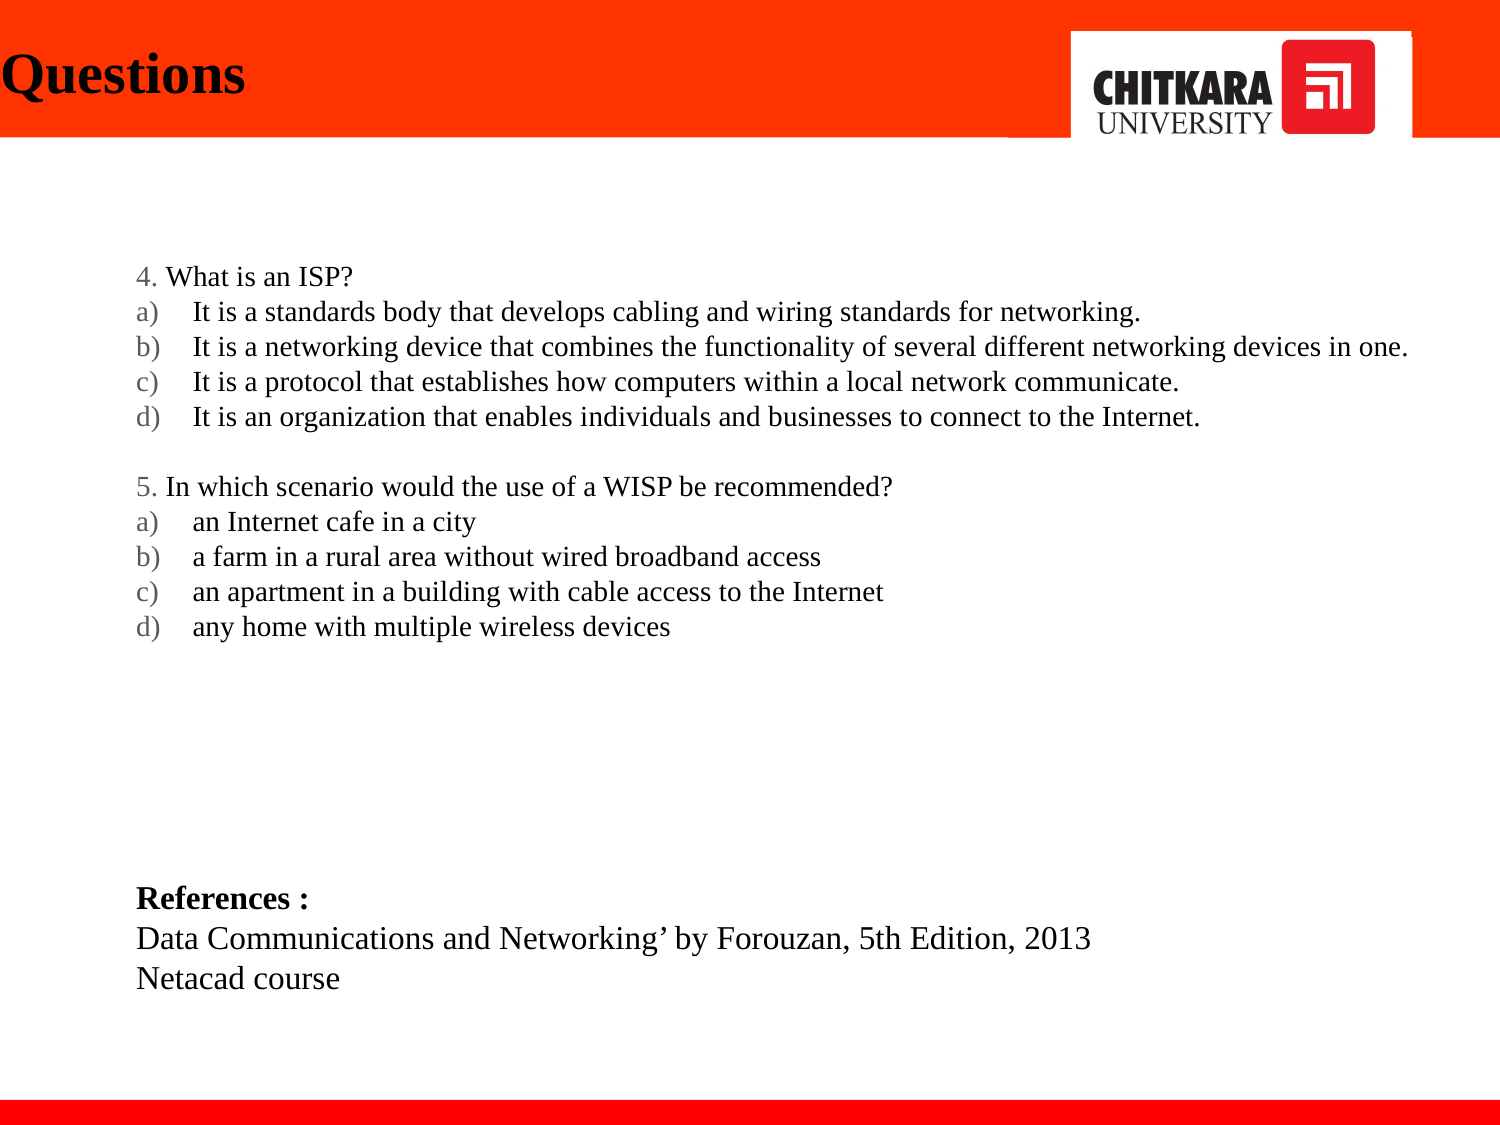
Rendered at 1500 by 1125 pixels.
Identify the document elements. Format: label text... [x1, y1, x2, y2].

title Questions [0, 0, 900, 150]
text_box What is an ISP? It is a standards body that develops cabling and wiring standards for networking. It is a networking device that combines the functionality of several different networking devices in one. It is a protocol that establishes how computers within a local network communicate. It is an organization that enables individuals and businesses to connect to the Internet. In which scenario would the use of a WISP be recommended? an Internet cafe in a city a farm in a rural area without wired broadband access an apartment in a building with cable access to the Internet any home with multiple wireless devices [121, 250, 1442, 700]
picture [1074, 37, 1390, 138]
text_box References : Data Communications and Networking’ by Forouzan, 5th Edition, 2013 Netacad course [121, 861, 1429, 1011]
